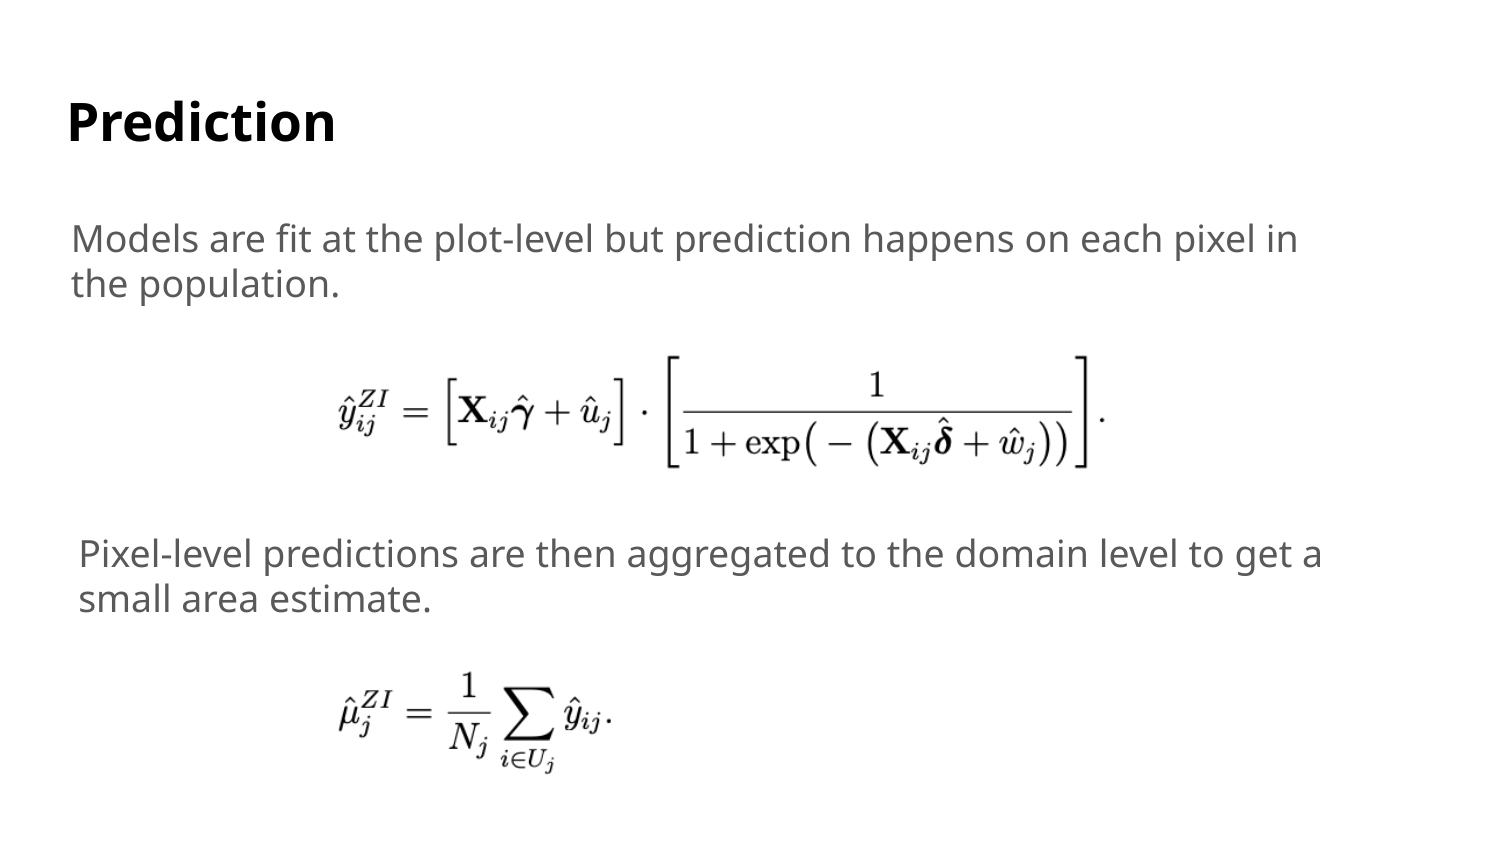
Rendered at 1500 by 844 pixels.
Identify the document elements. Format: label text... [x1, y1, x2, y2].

text_box Pixel-level predictions are then aggregated to the domain level to get a small area estimate. [63, 521, 1356, 628]
text_box Models are fit at the plot-level but prediction happens on each pixel in the population. [55, 199, 1356, 327]
picture [0, 329, 1446, 513]
picture [0, 661, 1196, 789]
title Prediction [51, 72, 1449, 167]
